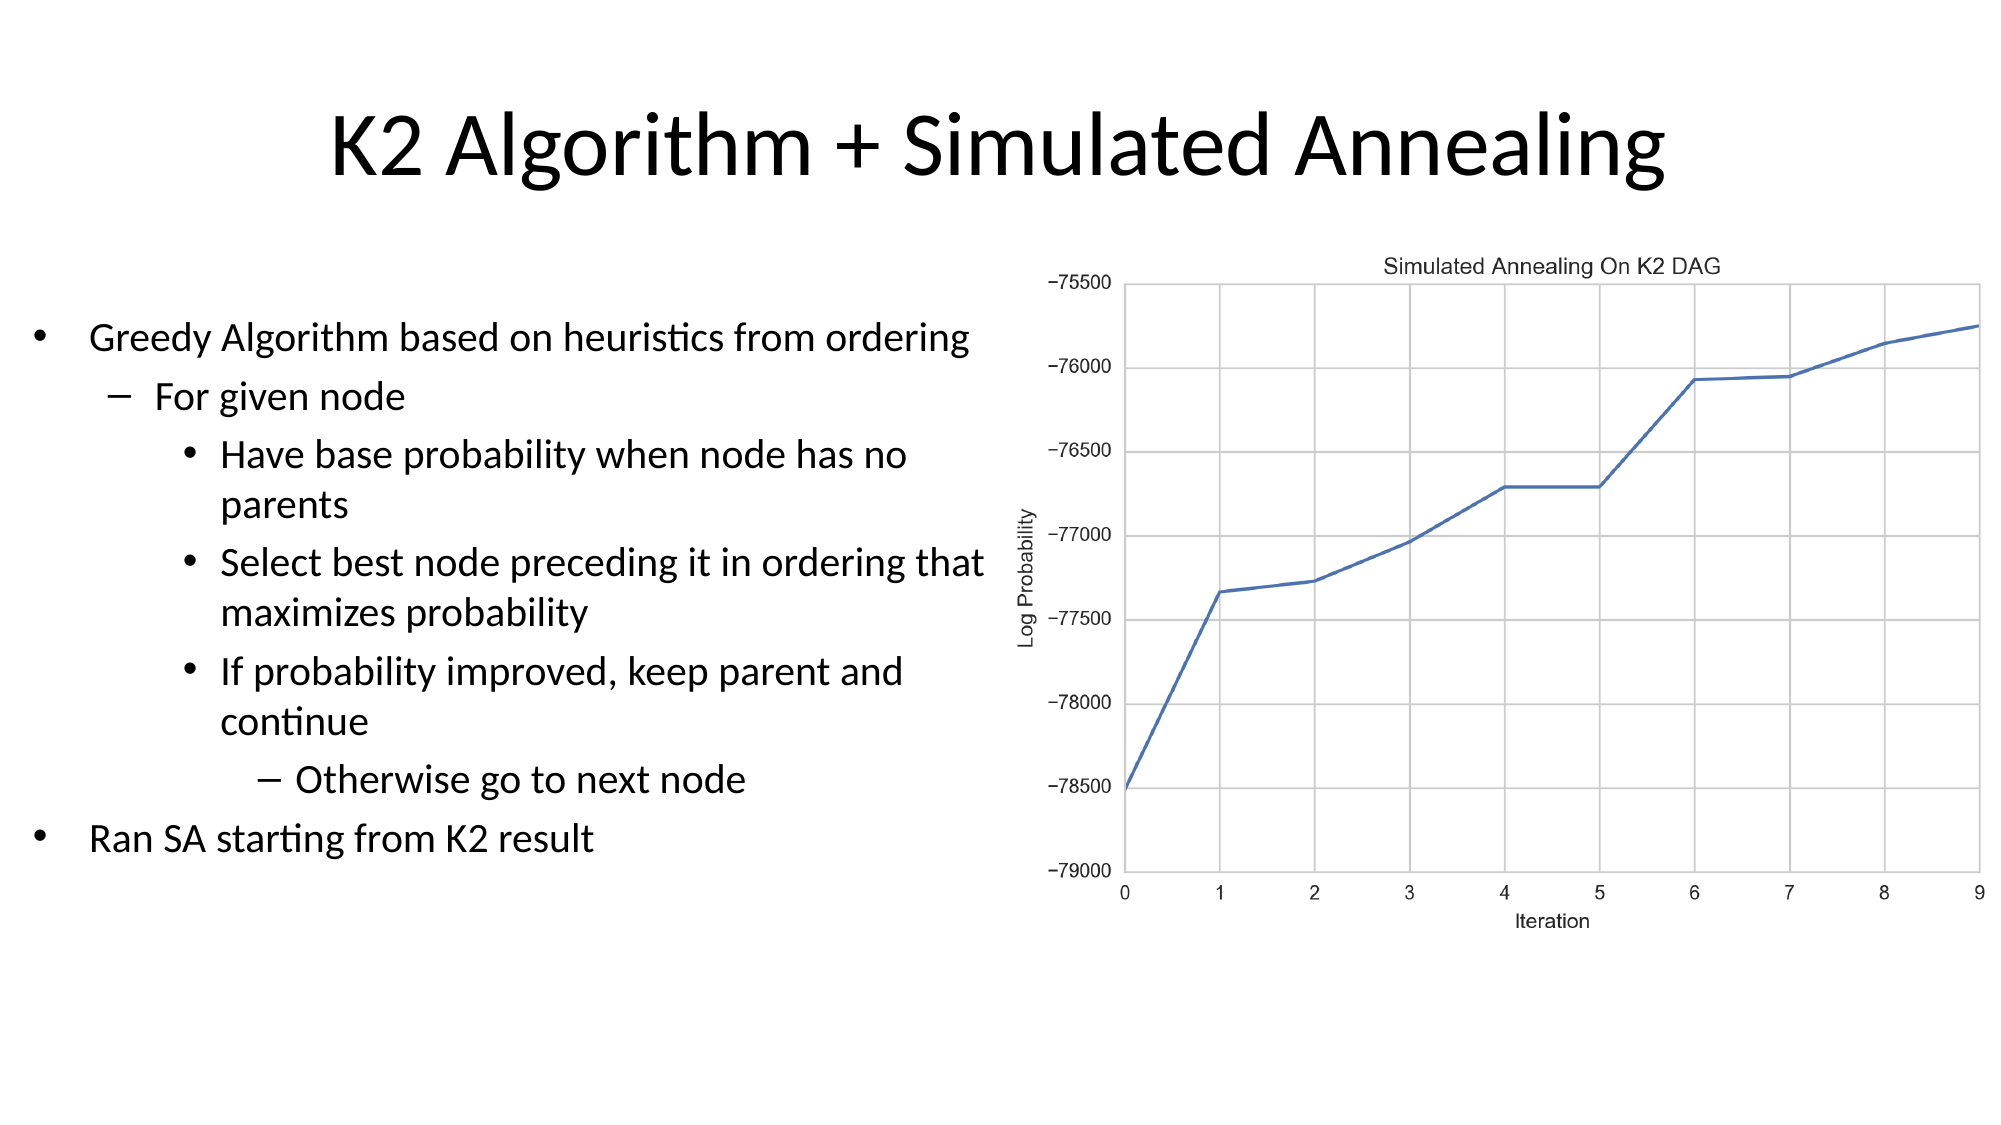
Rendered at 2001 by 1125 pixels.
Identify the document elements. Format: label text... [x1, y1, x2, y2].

title K2 Algorithm + Simulated Annealing [99, 45, 1900, 233]
picture [1013, 244, 1999, 934]
list Greedy Algorithm based on heuristics from ordering For given node Have base probability when node has no parents Select best node preceding it in ordering that maximizes probability If probability improved, keep parent and continue Otherwise go to next node Ran SA starting from K2 result [17, 302, 1008, 927]
